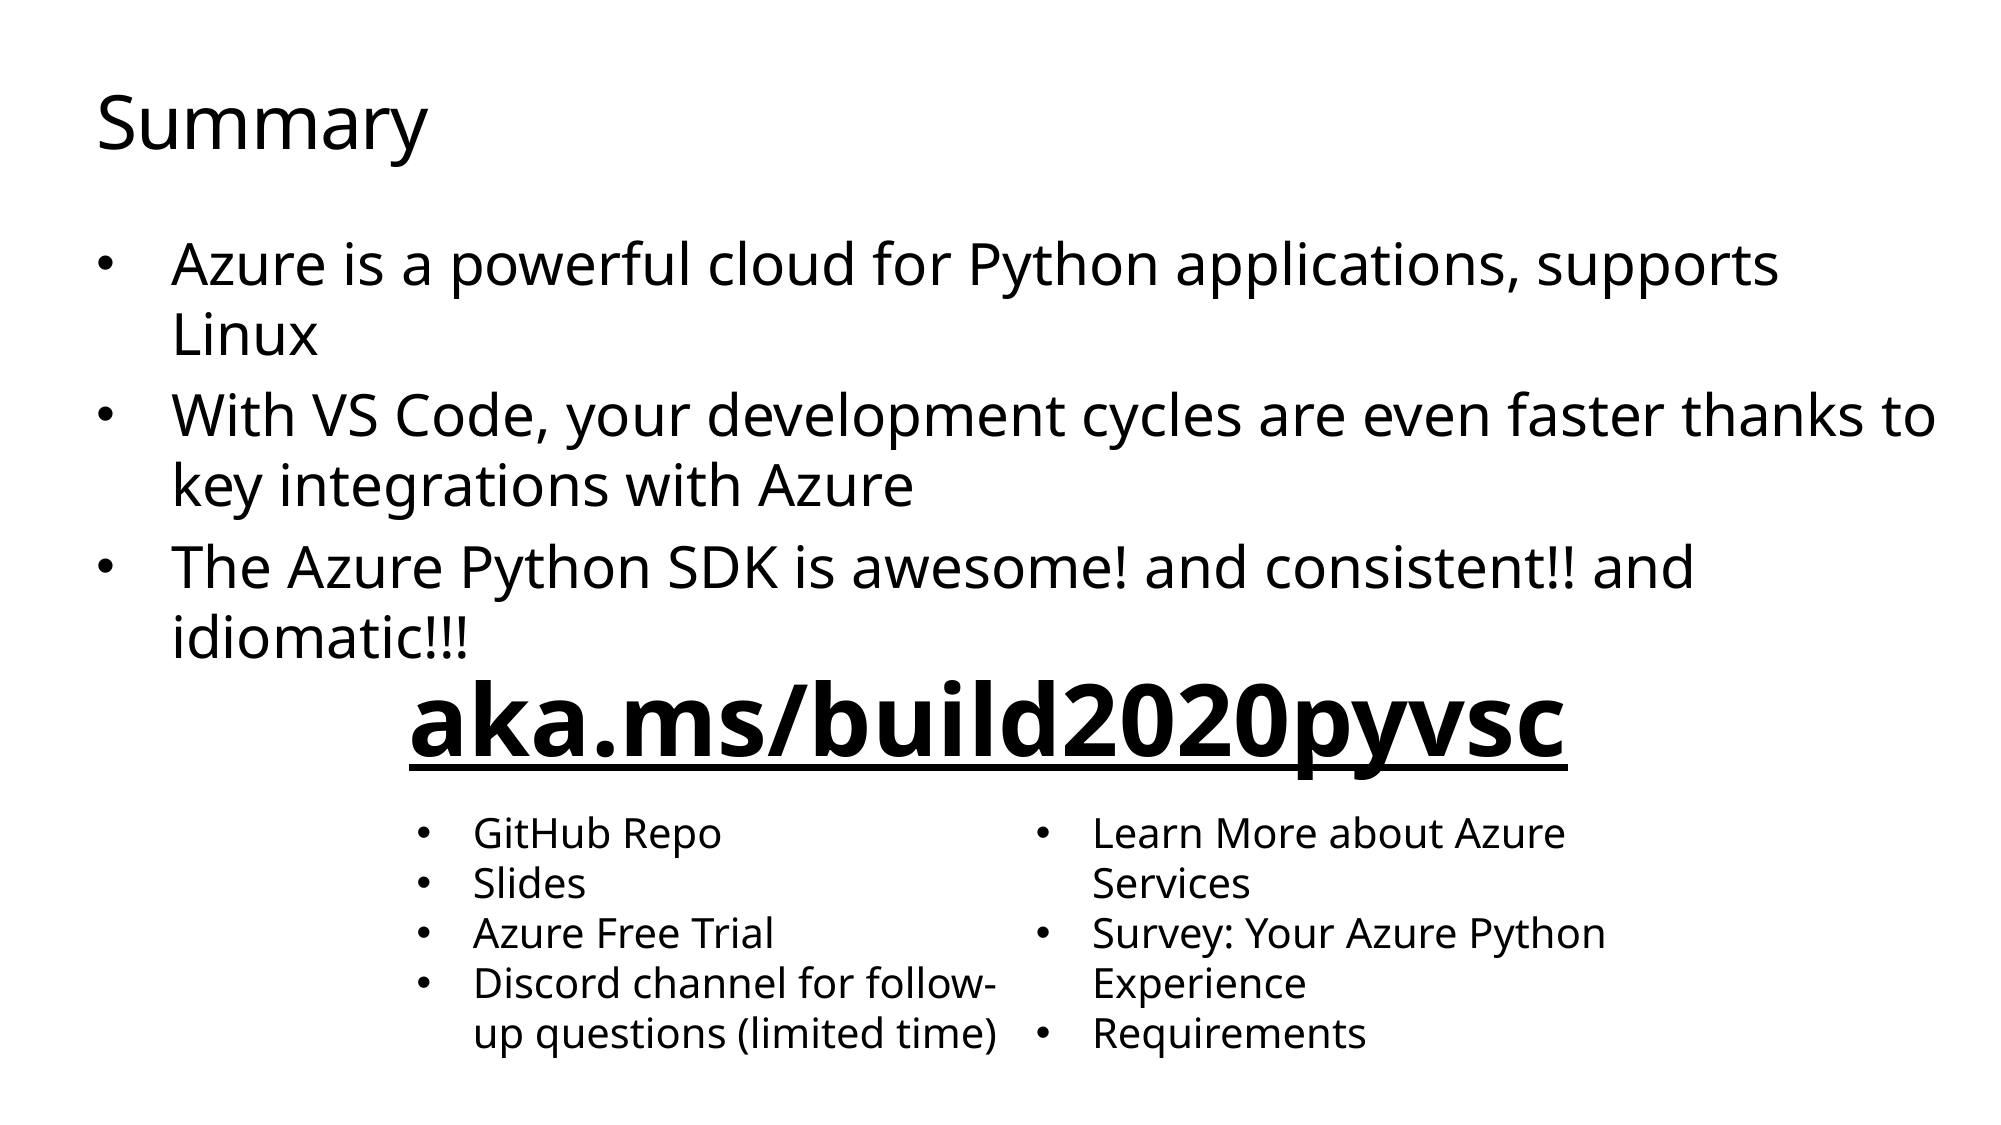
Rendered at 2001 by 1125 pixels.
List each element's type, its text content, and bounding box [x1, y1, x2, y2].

text_box aka.ms/build2020pyvsc [341, 662, 1635, 786]
list Azure is a powerful cloud for Python applications, supports Linux With VS Code, your development cycles are even faster thanks to key integrations with Azure The Azure Python SDK is awesome! and consistent!! and idiomatic!!! [96, 226, 1944, 538]
text_box GitHub Repo Slides Azure Free Trial Discord channel for follow-up questions (limited time) Learn More about Azure Services Survey: Your Azure Python Experience Requirements [416, 806, 1655, 1125]
title Summary [96, 75, 1904, 166]
